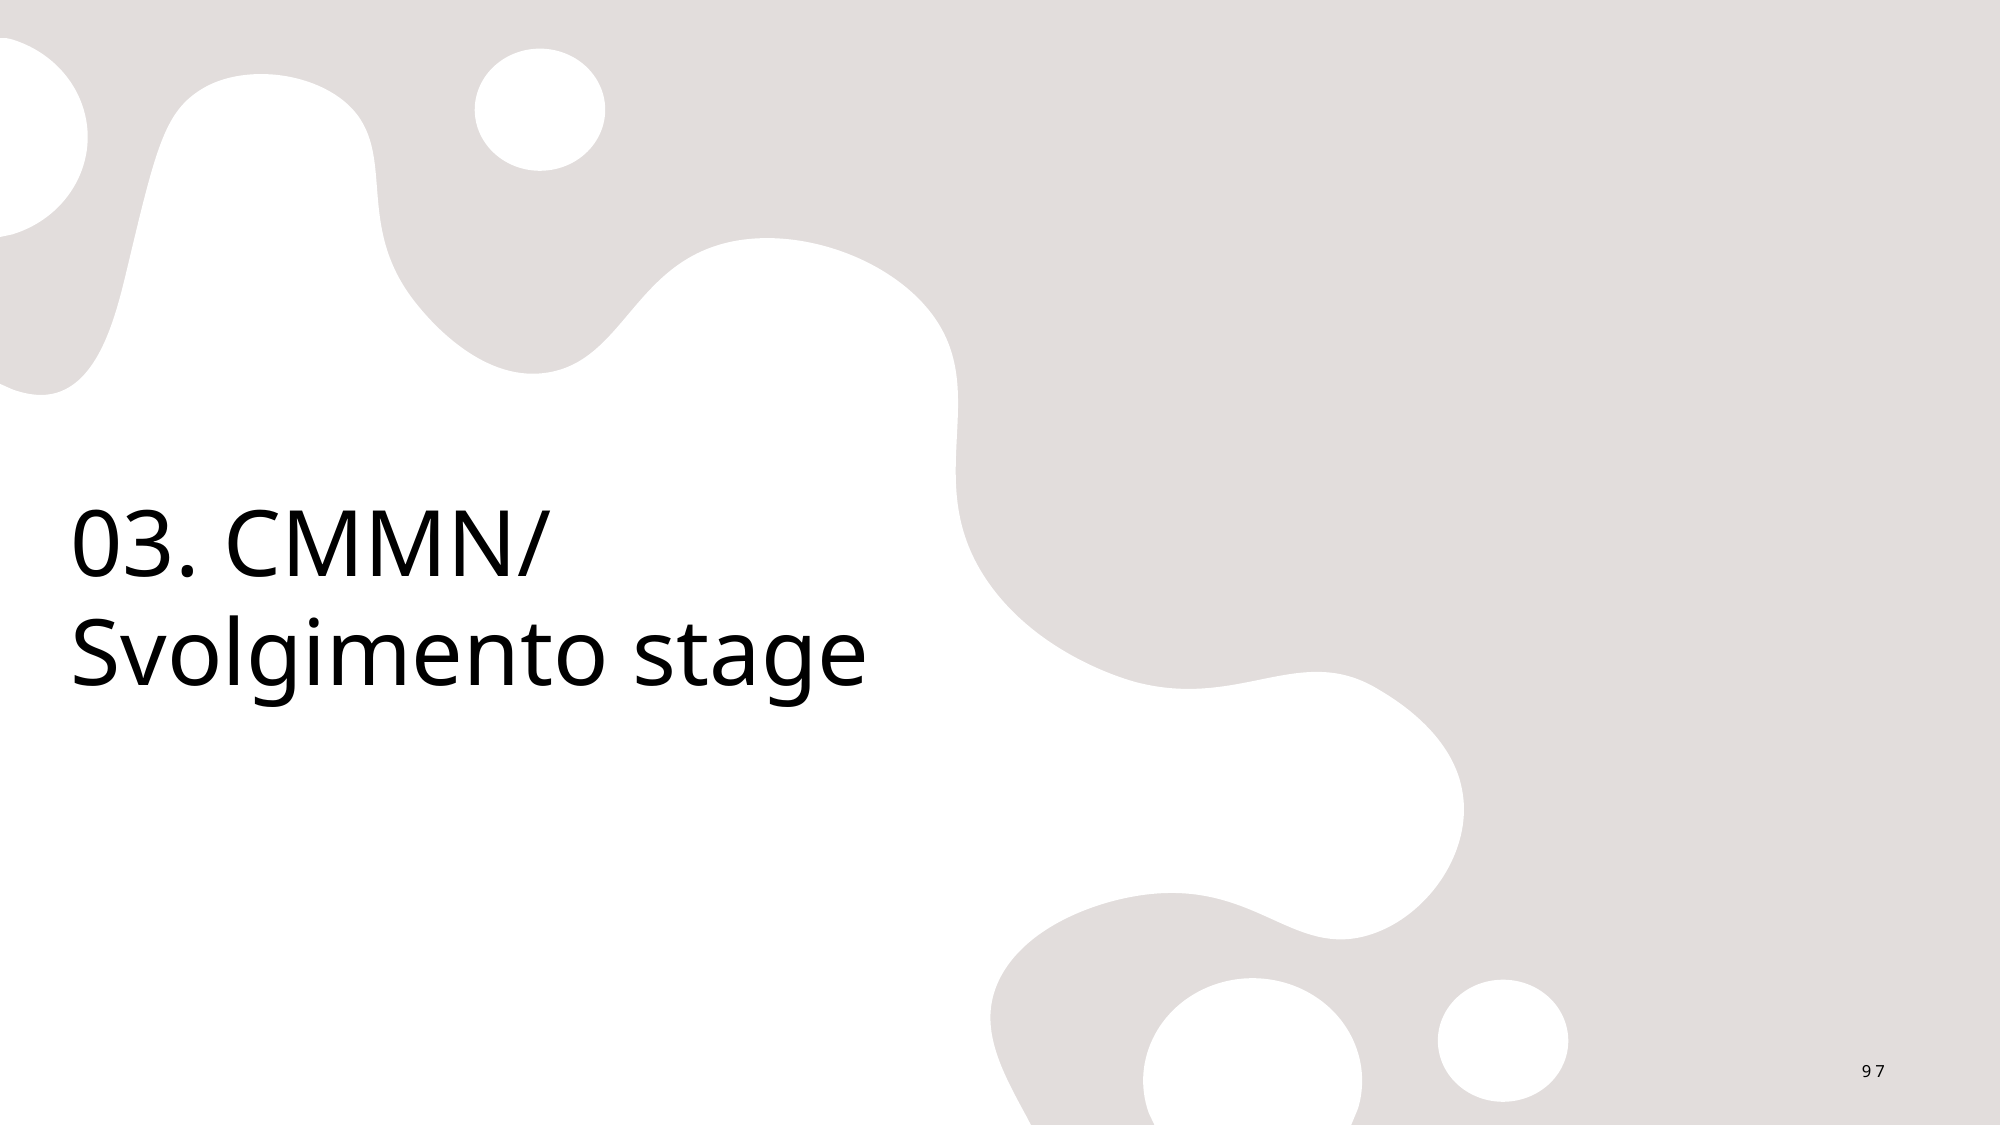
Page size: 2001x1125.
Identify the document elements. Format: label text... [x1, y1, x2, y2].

slide_number 97 [1662, 1042, 1900, 1103]
text_box 03. CMMN/ Svolgimento stage [55, 476, 1056, 712]
